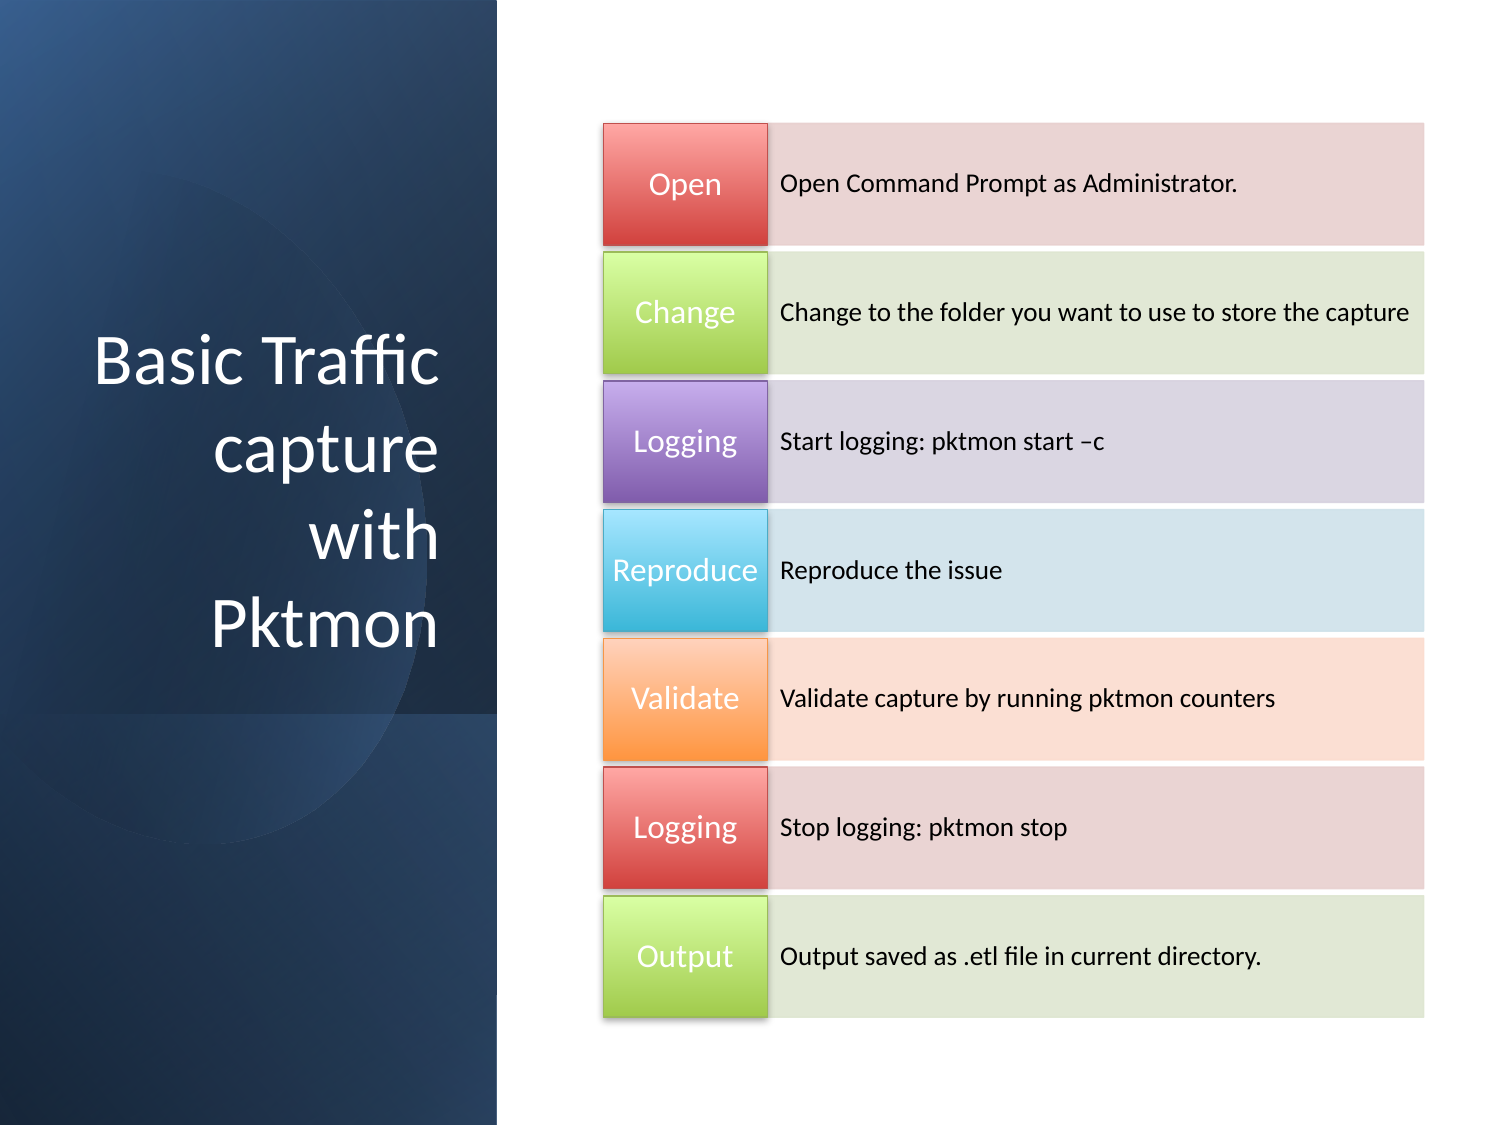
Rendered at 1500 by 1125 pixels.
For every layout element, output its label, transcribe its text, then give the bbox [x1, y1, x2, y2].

text_box [499, 0, 1500, 1125]
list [603, 122, 1424, 1018]
text_box [0, 0, 499, 1125]
title Basic Traffic capture with Pktmon [72, 276, 456, 670]
